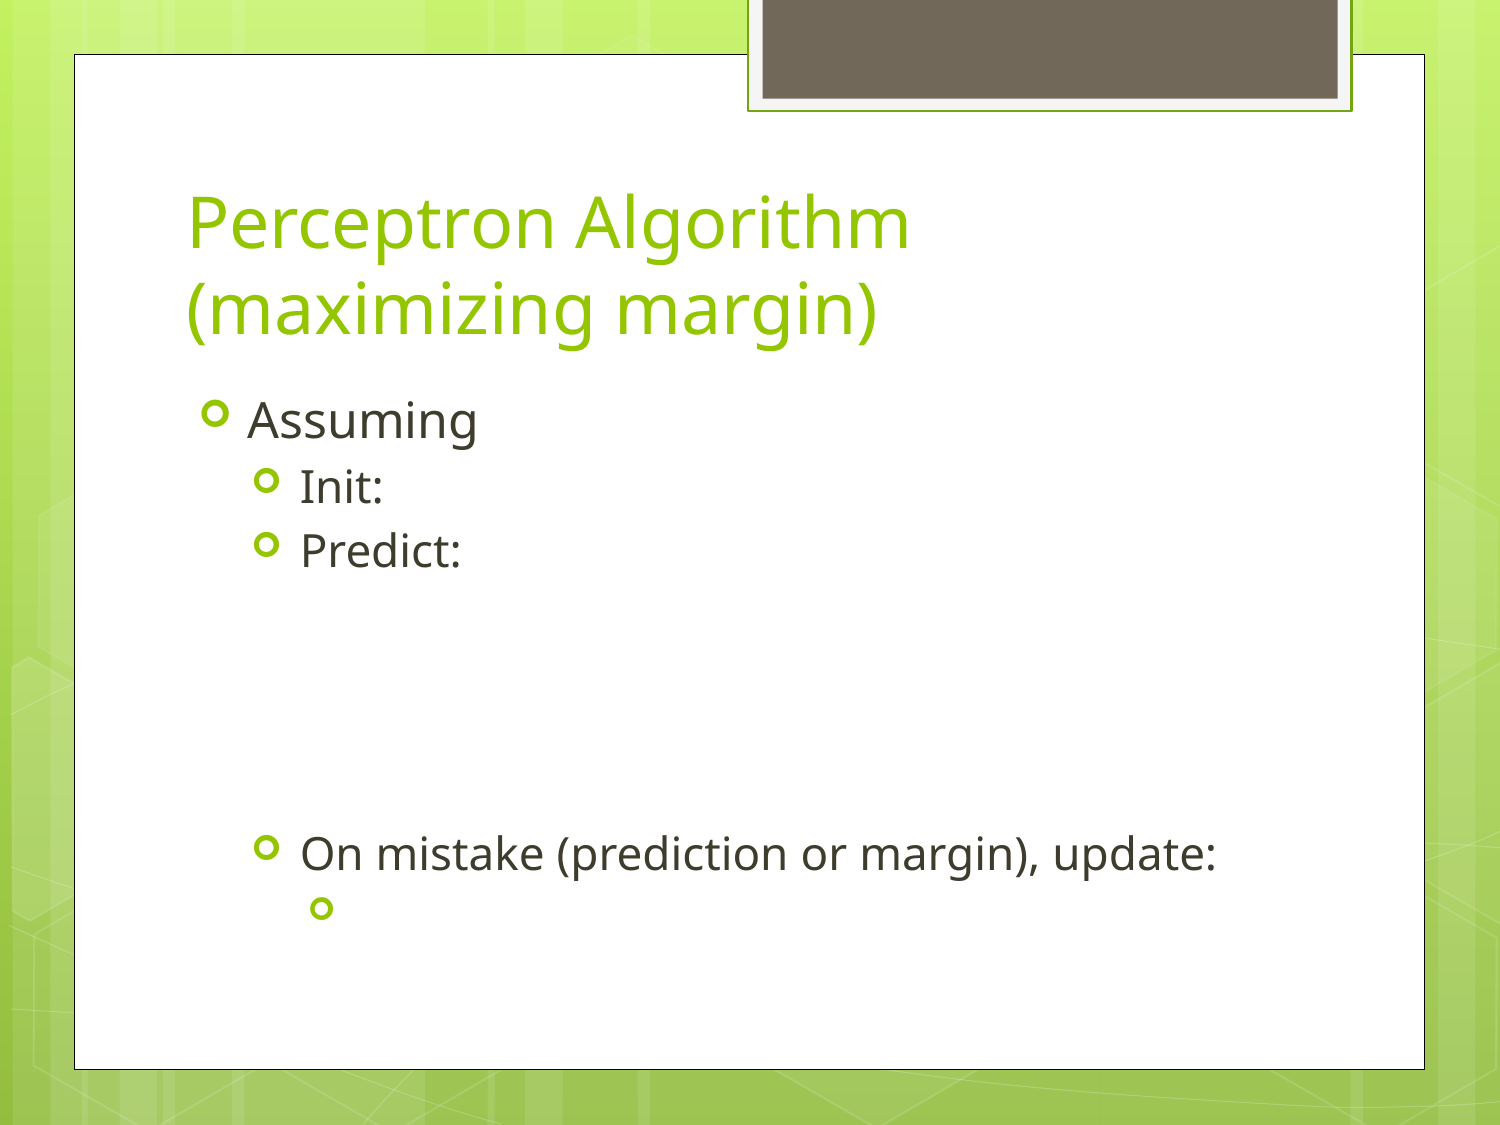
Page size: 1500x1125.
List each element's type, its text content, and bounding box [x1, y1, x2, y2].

title Perceptron Algorithm (maximizing margin) [171, 168, 1324, 357]
